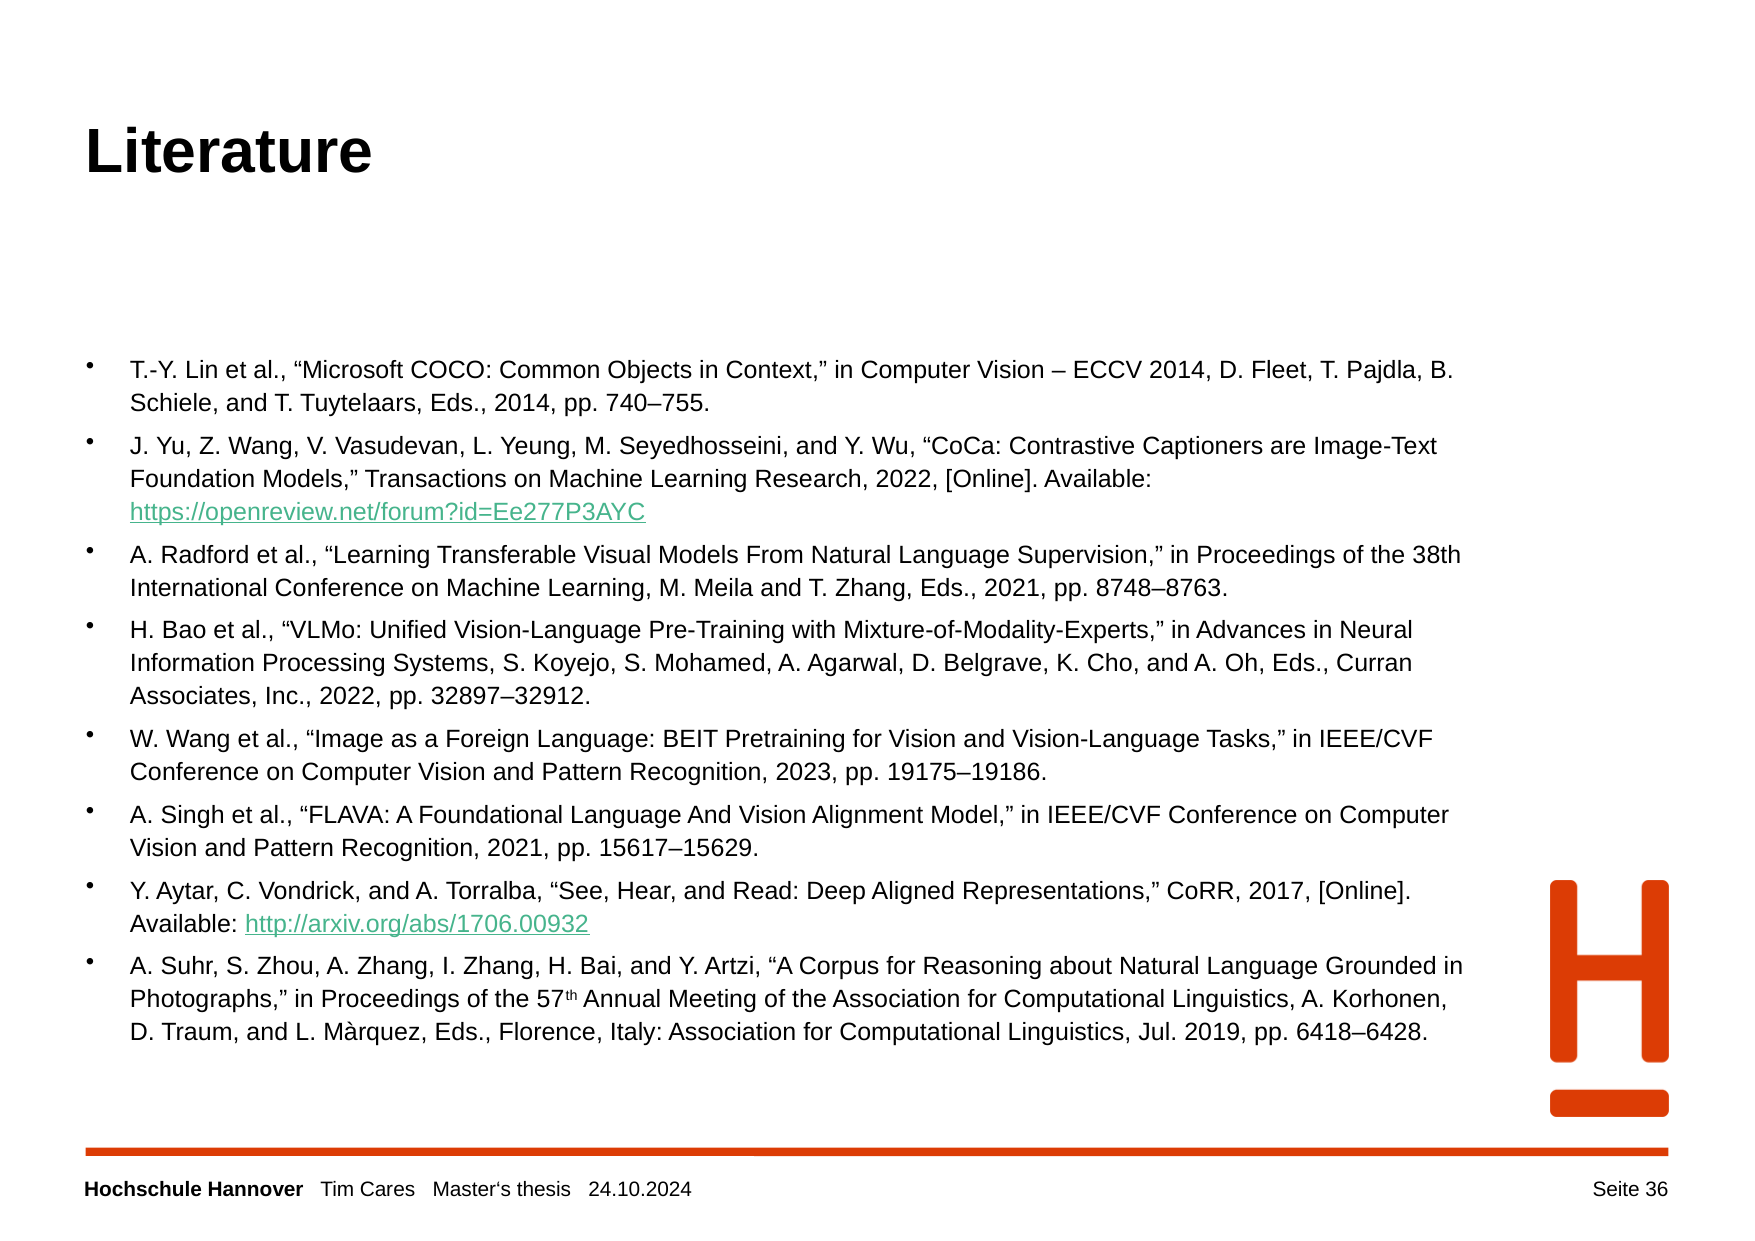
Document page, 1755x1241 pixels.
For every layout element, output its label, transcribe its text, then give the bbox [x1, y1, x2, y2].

picture [1550, 880, 1669, 1117]
title Literature [85, 110, 1669, 266]
text_box T.-Y. Lin et al., “Microsoft COCO: Common Objects in Context,” in Computer Vision – ECCV 2014, D. Fleet, T. Pajdla, B. Schiele, and T. Tuytelaars, Eds., 2014, pp. 740–755. J. Yu, Z. Wang, V. Vasudevan, L. Yeung, M. Seyedhosseini, and Y. Wu, “CoCa: Contrastive Captioners are Image-Text Foundation Models,” Transactions on Machine Learning Research, 2022, [Online]. Available: https://openreview.net/forum?id=Ee277P3AYC A. Radford et al., “Learning Transferable Visual Models From Natural Language Supervision,” in Proceedings of the 38th International Conference on Machine Learning, M. Meila and T. Zhang, Eds., 2021, pp. 8748–8763. H. Bao et al., “VLMo: Uniﬁed Vision-Language Pre-Training with Mixture-of-Modality-Experts,” in Advances in Neural Information Processing Systems, S. Koyejo, S. Mohamed, A. Agarwal, D. Belgrave, K. Cho, and A. Oh, Eds., Curran Associates, Inc., 2022, pp. 32897–32912. W. Wang et al., “Image as a Foreign Language: BEIT Pretraining for Vision and Vision-Language Tasks,” in IEEE/CVF Conference on Computer Vision and Pattern Recognition, 2023, pp. 19175–19186. A. Singh et al., “FLAVA: A Foundational Language And Vision Alignment Model,” in IEEE/CVF Conference on Computer Vision and Pattern Recognition, 2021, pp. 15617–15629. Y. Aytar, C. Vondrick, and A. Torralba, “See, Hear, and Read: Deep Aligned Representations,” CoRR, 2017, [Online]. Available: http://arxiv.org/abs/1706.00932 A. Suhr, S. Zhou, A. Zhang, I. Zhang, H. Bai, and Y. Artzi, “A Corpus for Reasoning about Natural Language Grounded in Photographs,” in Proceedings of the 57th Annual Meeting of the Association for Computational Linguistics, A. Korhonen, D. Traum, and L. Màrquez, Eds., Florence, Italy: Association for Computational Linguistics, Jul. 2019, pp. 6418–6428. [85, 350, 1468, 1093]
slide_number Seite 36 [1467, 1175, 1669, 1213]
